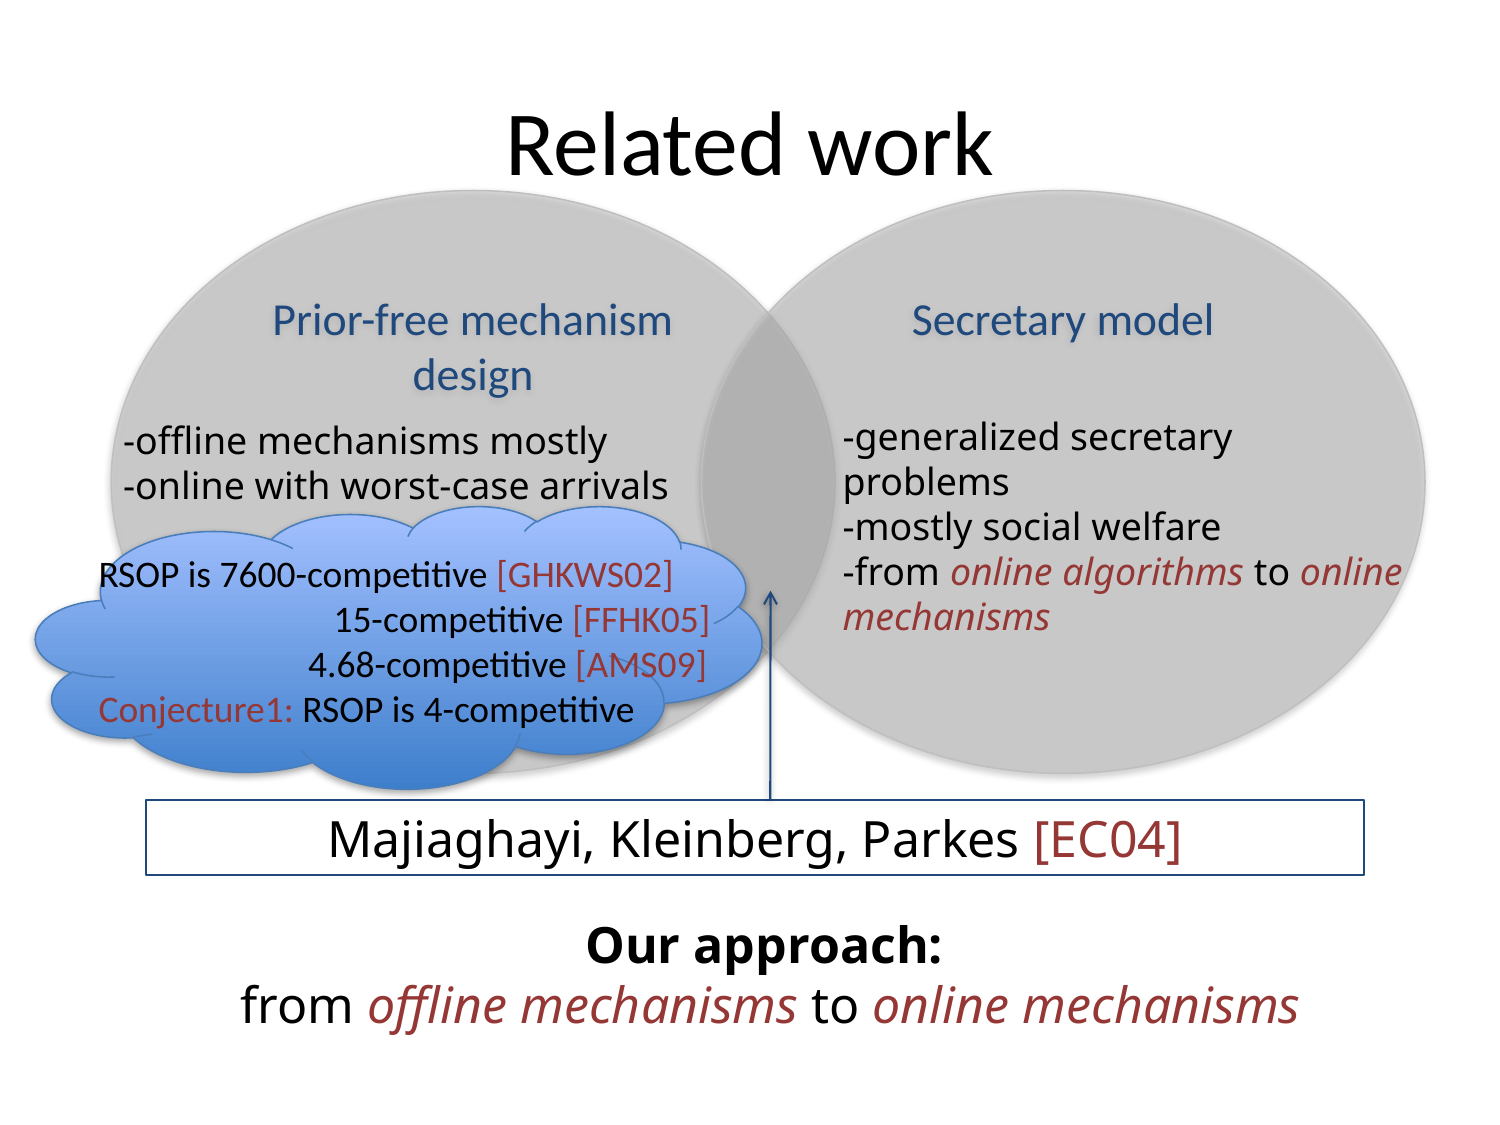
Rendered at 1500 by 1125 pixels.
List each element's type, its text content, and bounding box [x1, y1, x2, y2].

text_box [146, 590, 1365, 876]
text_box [35, 505, 762, 789]
title Related work [75, 45, 1425, 233]
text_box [110, 190, 1426, 774]
text_box Our approach: from offline mechanisms to online mechanisms [161, 906, 1380, 1042]
